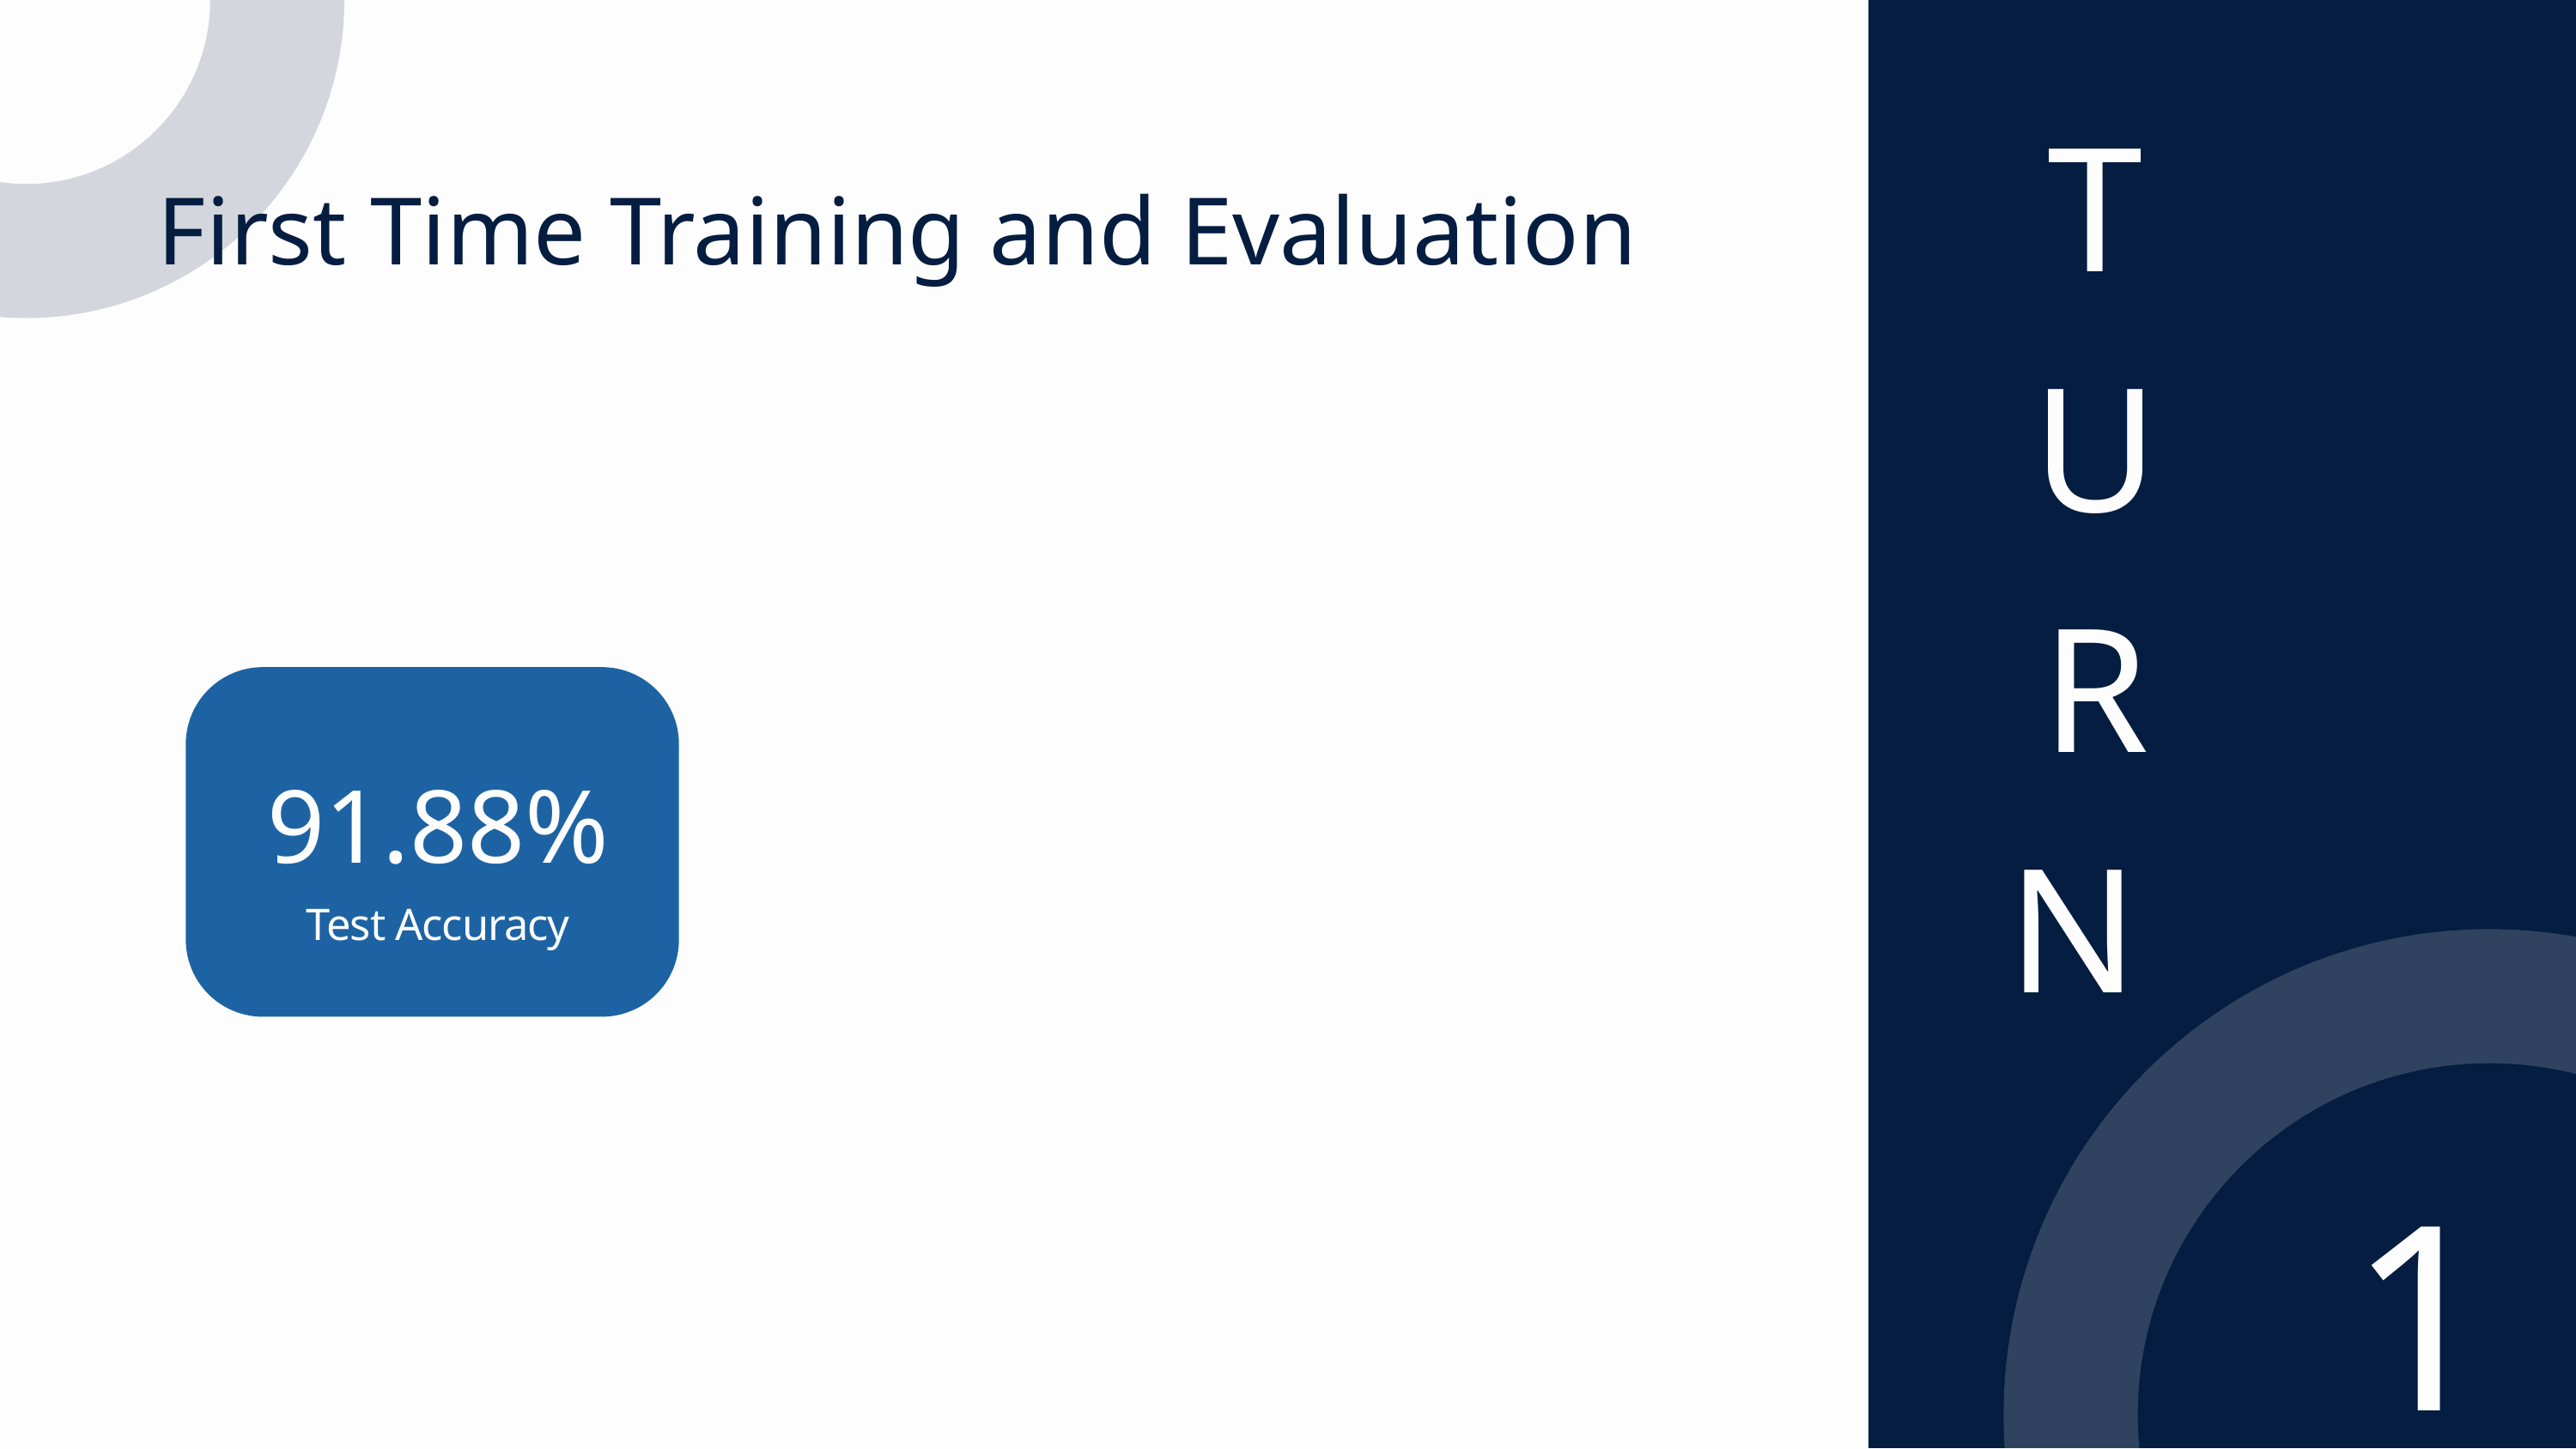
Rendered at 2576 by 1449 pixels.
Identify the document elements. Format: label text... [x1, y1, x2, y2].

text_box First Time Training and Evaluation [158, 153, 1796, 284]
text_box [1868, 0, 2576, 1449]
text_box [2070, 996, 2576, 1449]
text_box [185, 666, 679, 1017]
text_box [0, 0, 278, 252]
